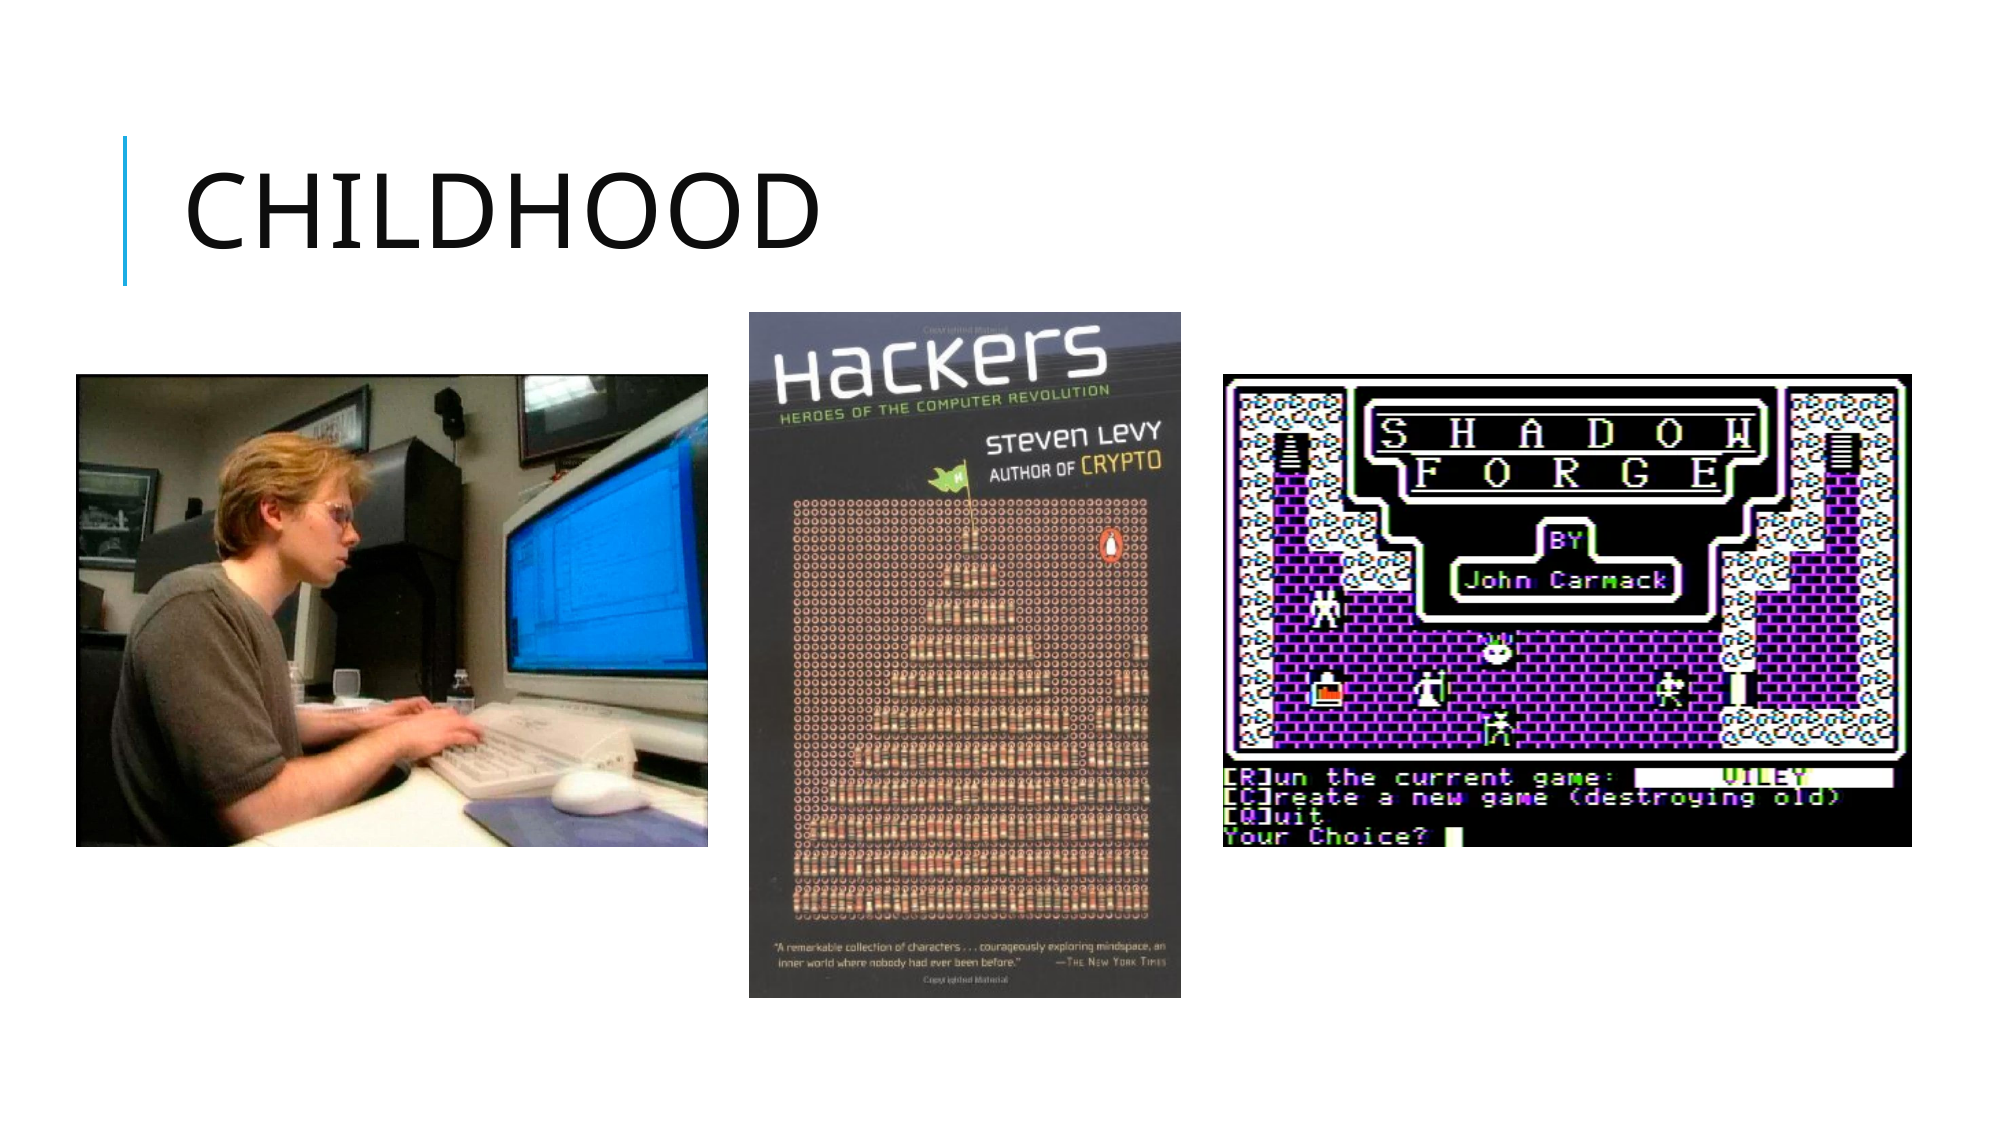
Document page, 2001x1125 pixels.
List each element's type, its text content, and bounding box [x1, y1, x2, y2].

picture [76, 374, 708, 848]
title Childhood [168, 96, 1763, 342]
picture [749, 312, 1182, 998]
picture [1223, 374, 1912, 848]
